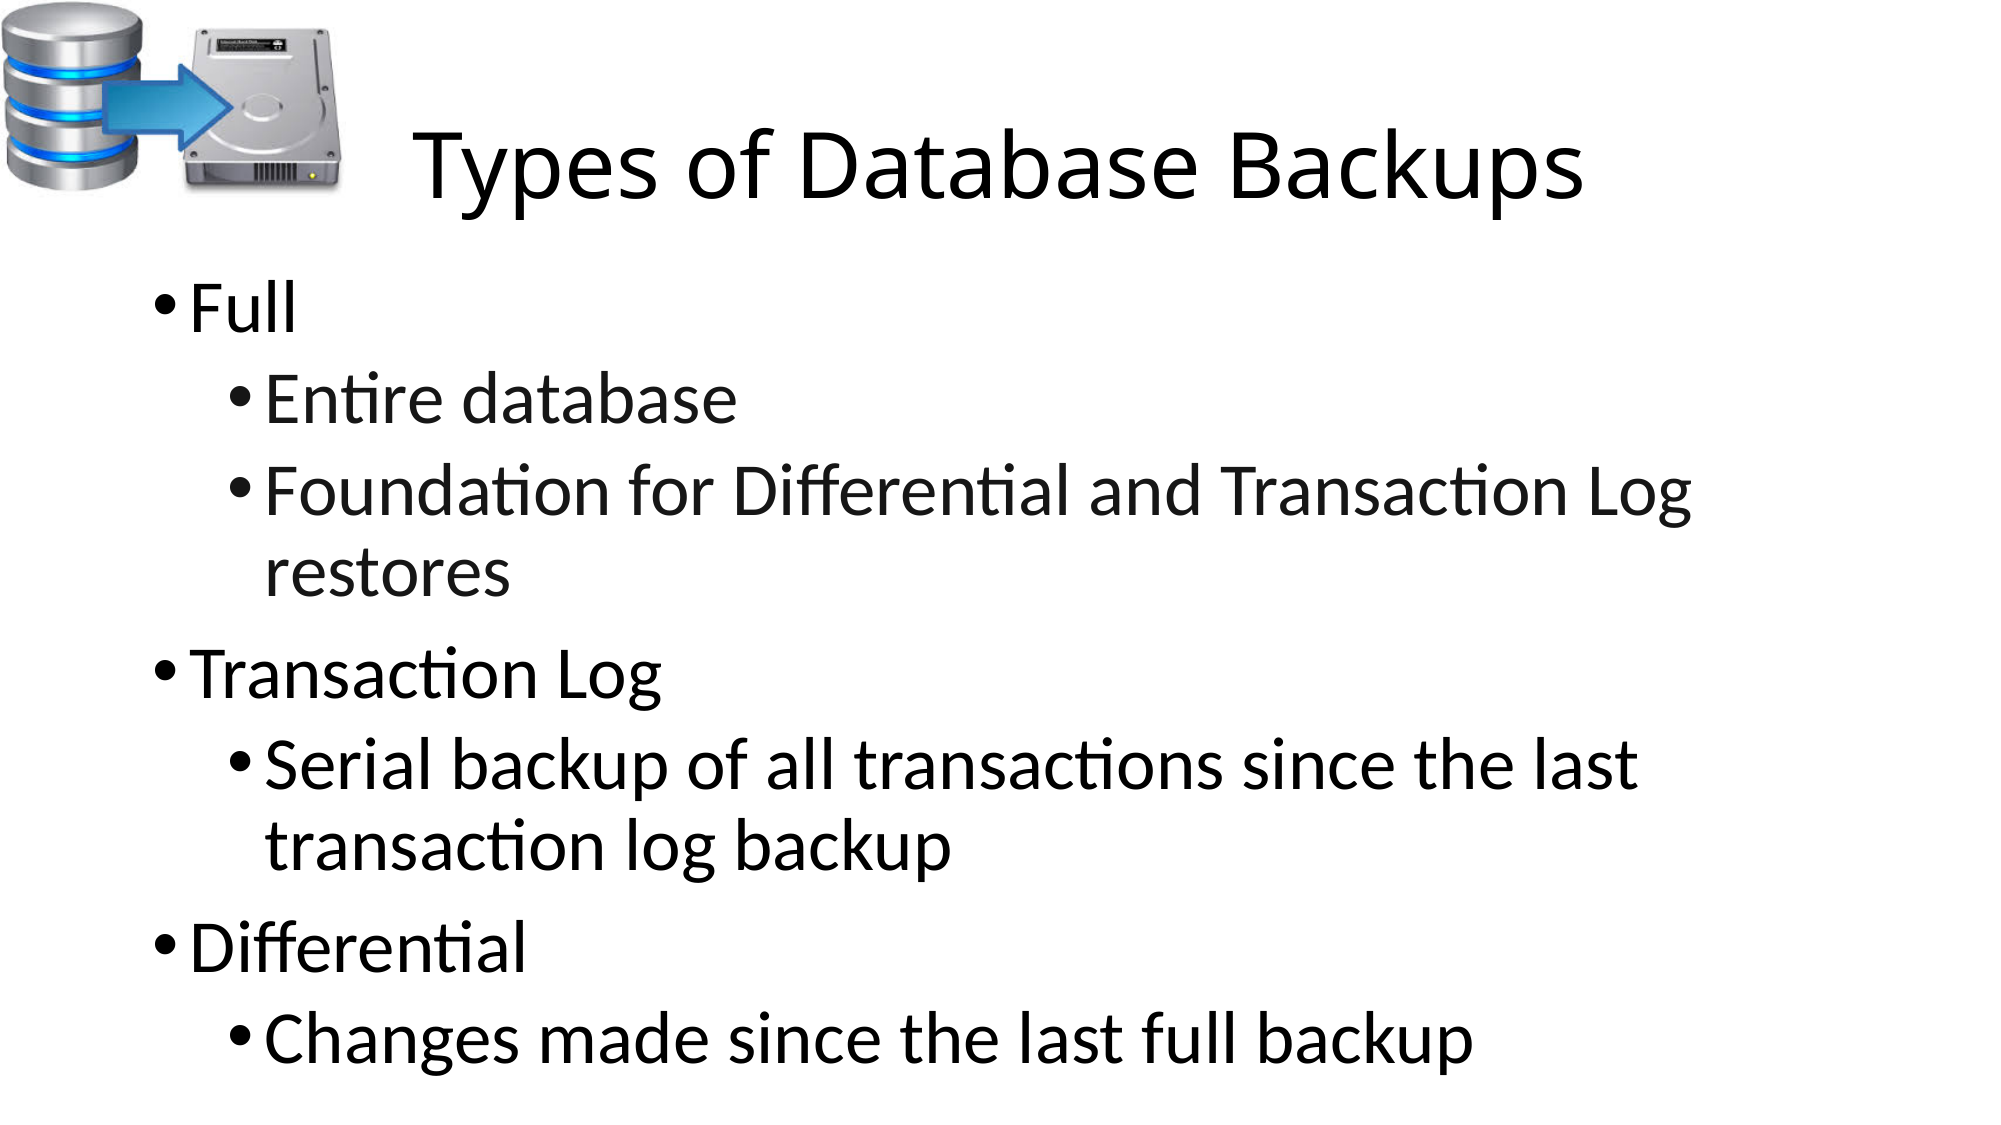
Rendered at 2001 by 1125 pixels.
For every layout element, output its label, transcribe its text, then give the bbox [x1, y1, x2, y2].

picture [0, 0, 346, 201]
list Full Entire database Foundation for Differential and Transaction Log restores Transaction Log Serial backup of all transactions since the last transaction log backup Differential Changes made since the last full backup [137, 260, 1863, 1114]
title Types of Database Backups [137, 59, 1863, 260]
